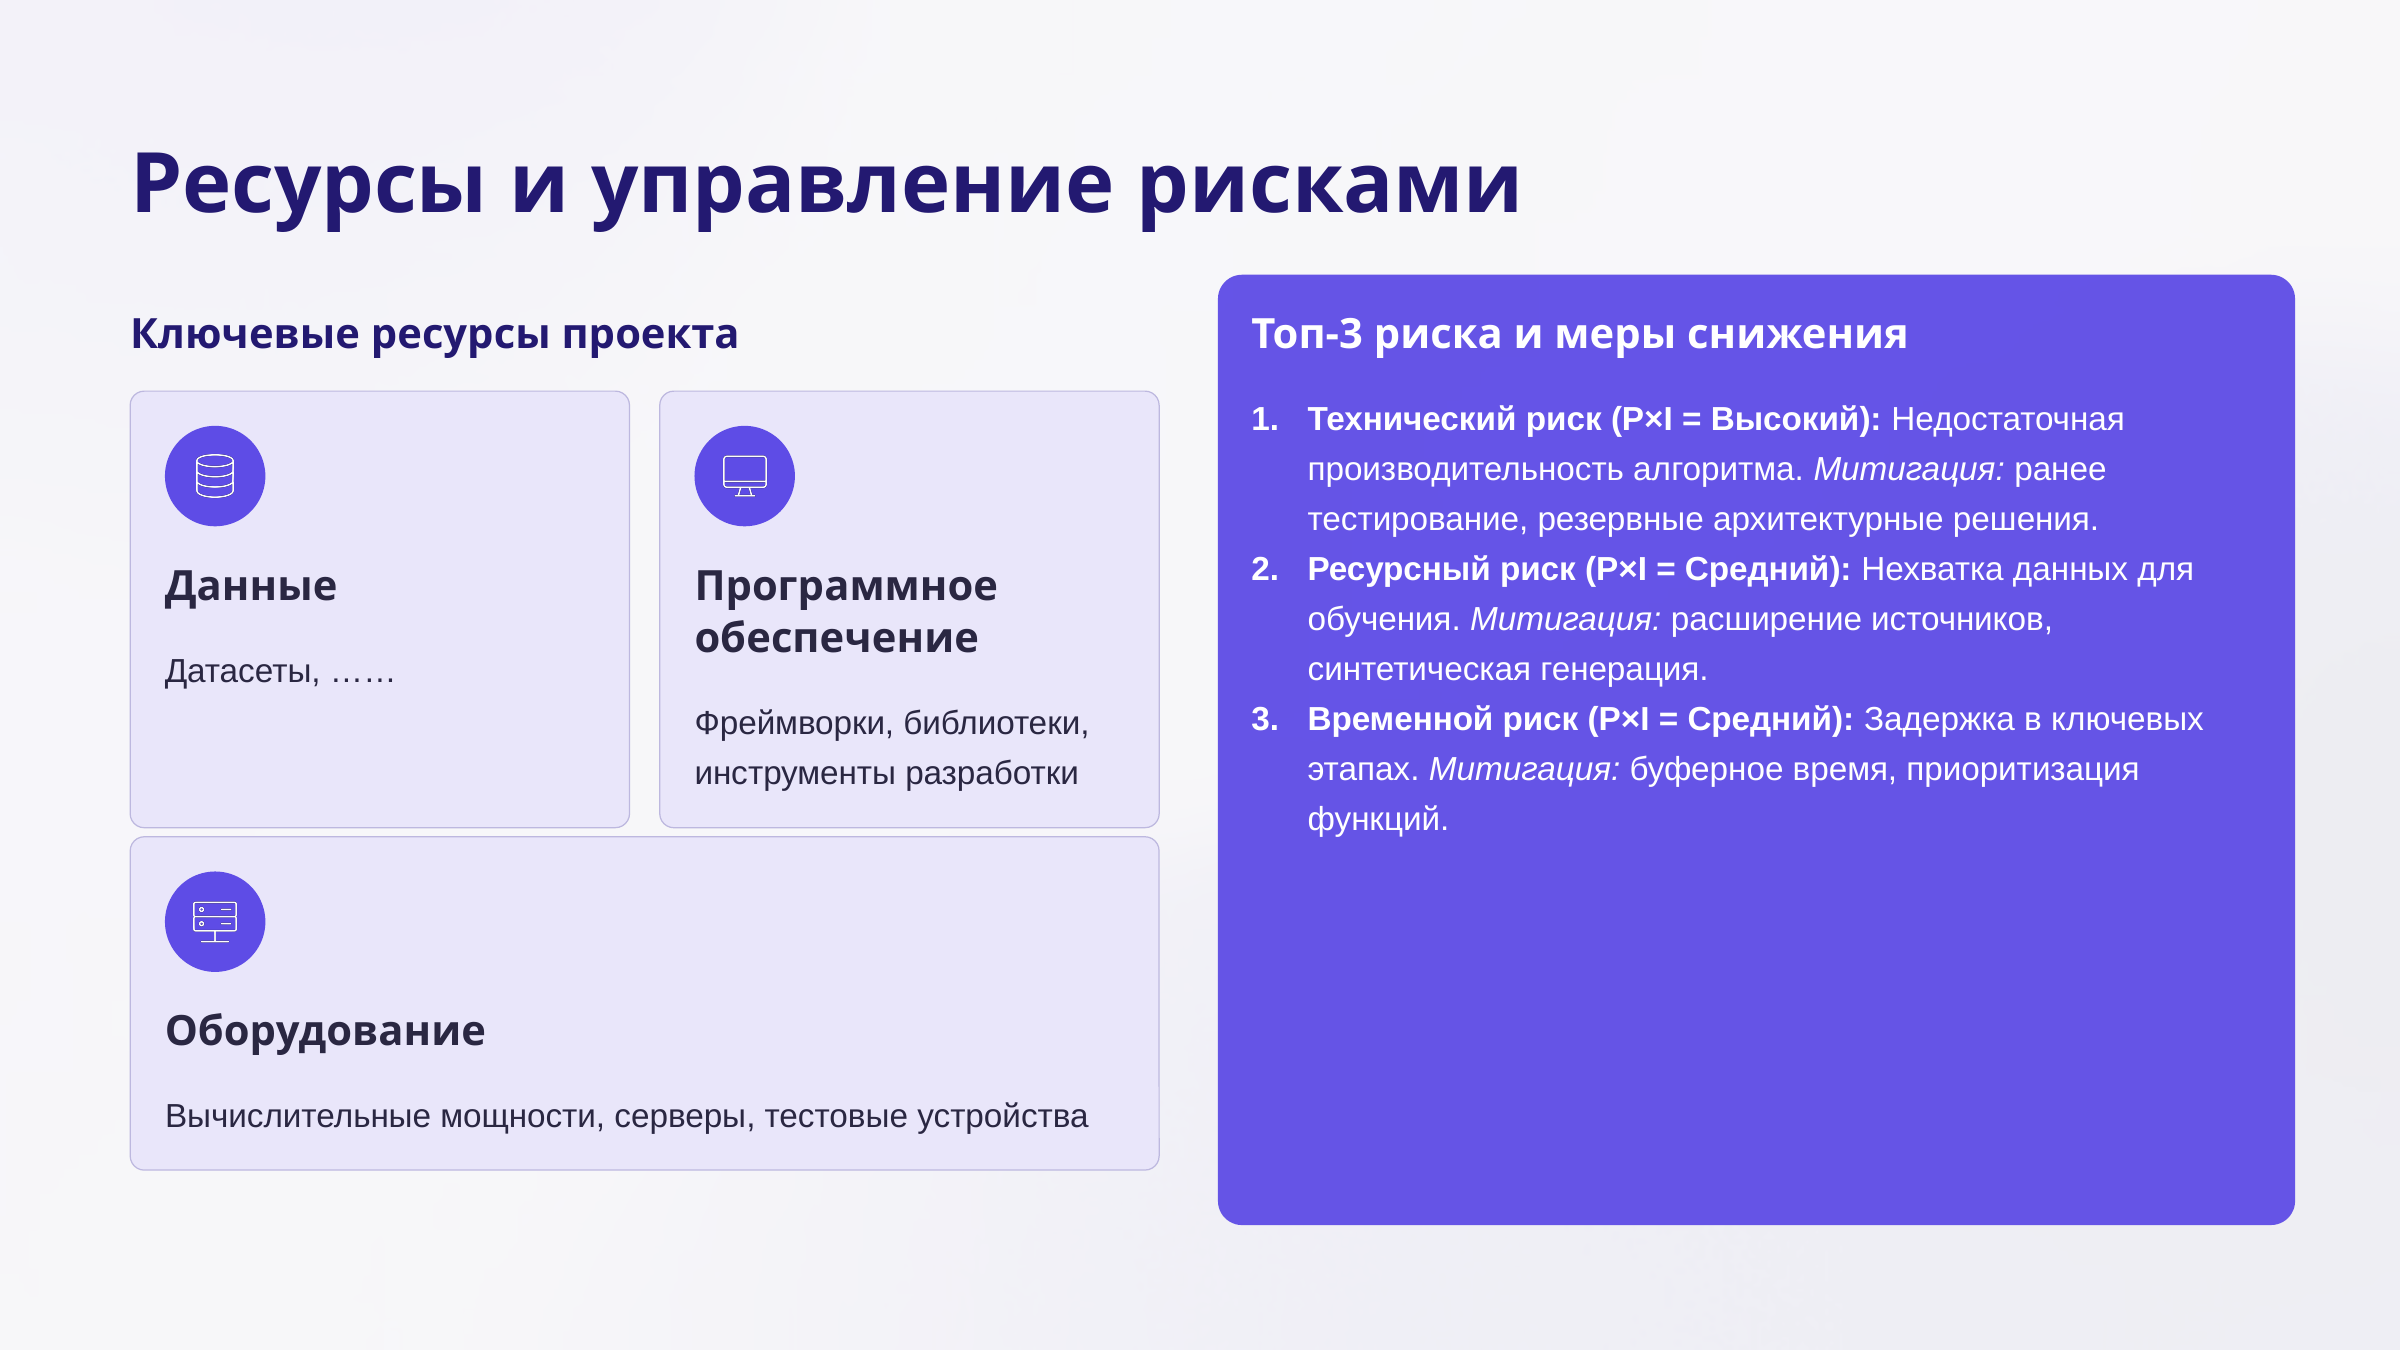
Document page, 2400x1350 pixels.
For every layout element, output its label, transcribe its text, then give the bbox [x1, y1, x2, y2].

text_box [130, 391, 630, 828]
text_box Ресурсы и управление рисками [130, 124, 1514, 230]
text_box Вычислительные мощности, серверы, тестовые устройства [164, 1084, 1125, 1136]
text_box Датасеты, …… [164, 638, 595, 741]
text_box [164, 425, 266, 527]
picture [722, 453, 768, 499]
text_box [130, 836, 1160, 1171]
text_box Топ-3 риска и меры снижения [1251, 304, 1907, 358]
text_box Оборудование [164, 1001, 584, 1055]
text_box Фреймворки, библиотеки, инструменты разработки [694, 691, 1125, 793]
text_box [694, 425, 795, 527]
text_box [164, 871, 266, 972]
text_box Программное обеспечение [694, 556, 1125, 661]
text_box Данные [164, 556, 584, 609]
text_box [659, 391, 1160, 828]
text_box Ключевые ресурсы проекта [130, 304, 735, 358]
text_box Технический риск (P×I = Высокий): Недостаточная производительность алгоритма. Митигация: ранее тестирование, резервные архитектурные решения. Ресурсный риск (P×I = Средний): Нехватка данных для обучения. Митигация: расширение источников, синтетическая генерация. Временной риск (P×I = Средний): Задержка в ключевых этапах. Митигация: буферное время, приоритизация функций. [1251, 387, 2262, 846]
picture [192, 453, 238, 499]
text_box [1217, 274, 2296, 1226]
picture [192, 899, 238, 945]
